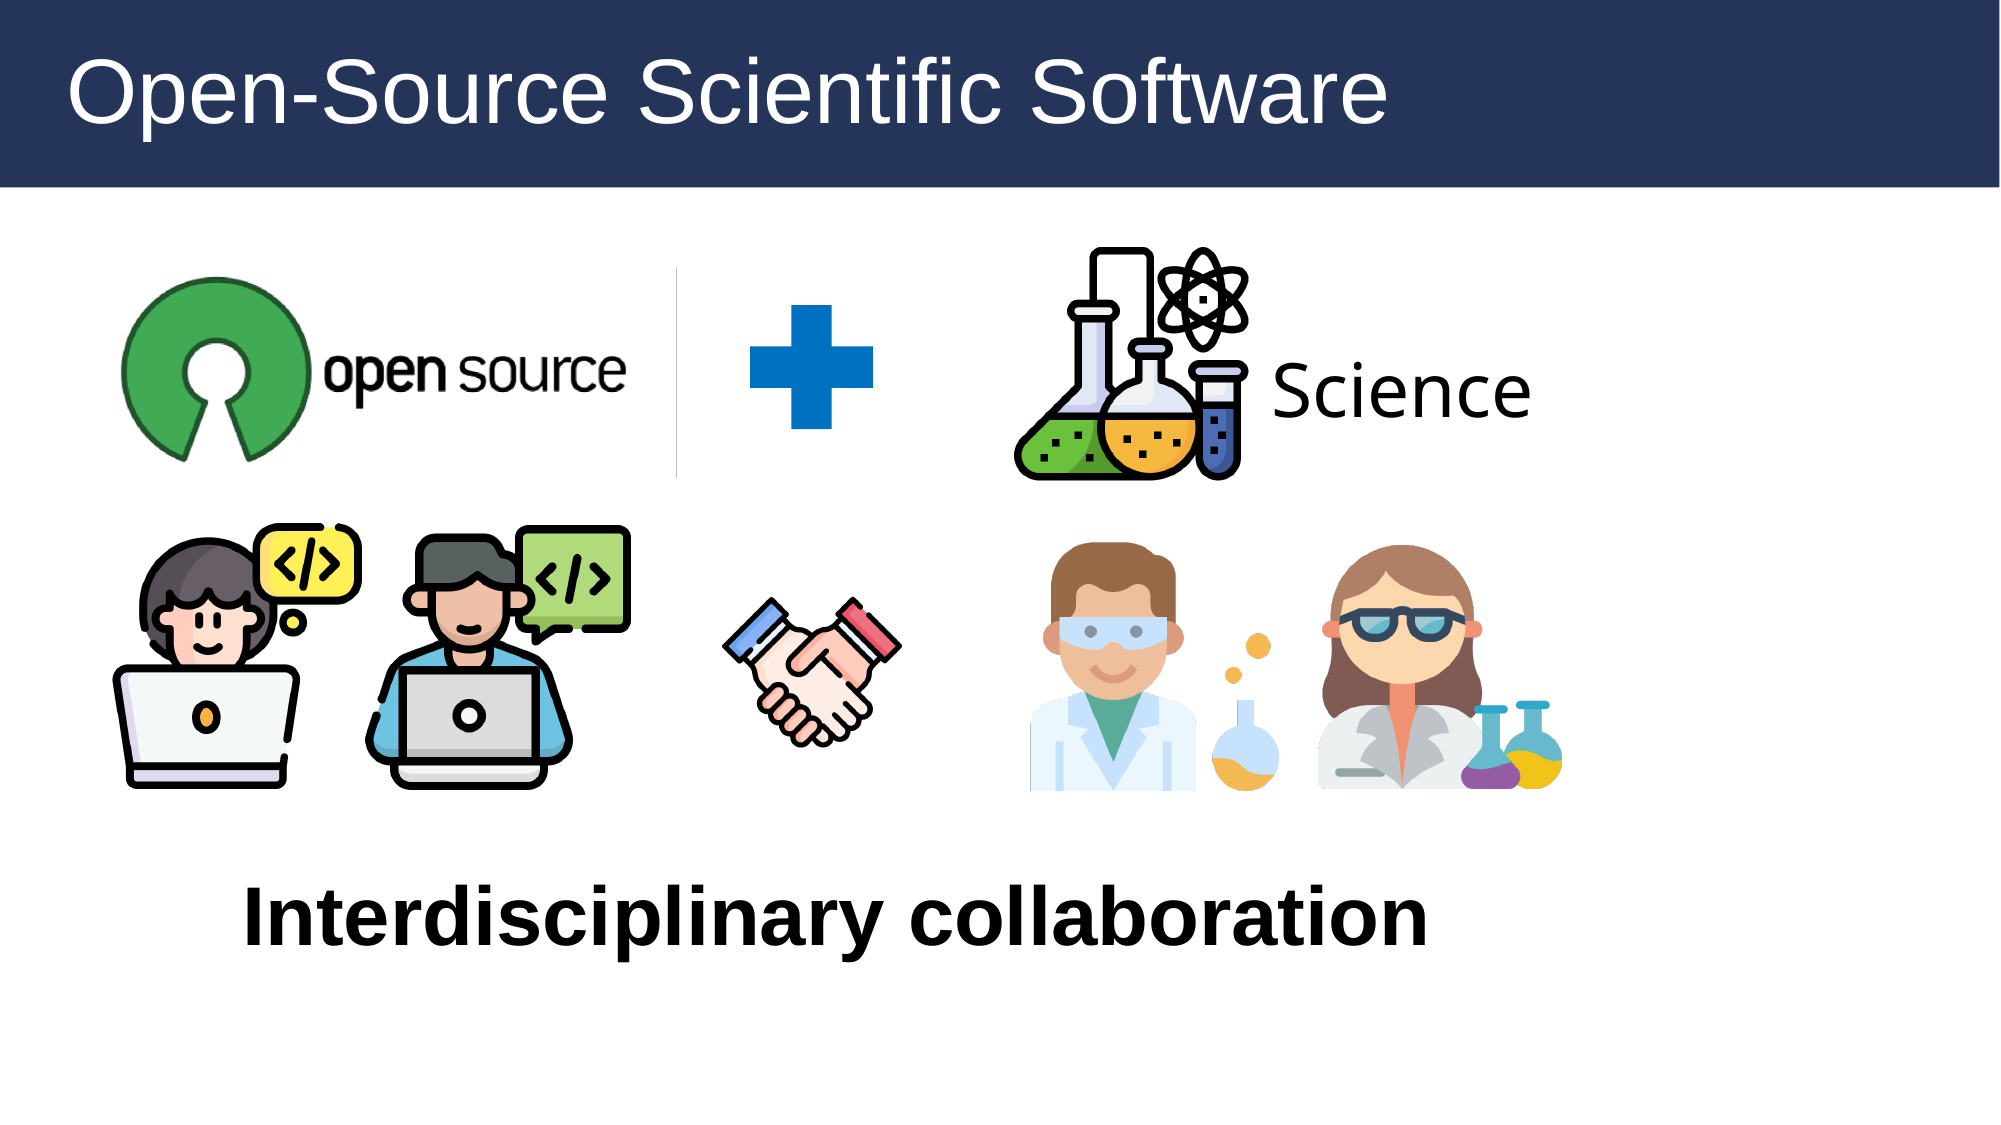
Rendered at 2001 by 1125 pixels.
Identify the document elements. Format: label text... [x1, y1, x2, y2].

title Open-Source Scientific Software [0, 0, 2000, 188]
text_box Interdisciplinary collaboration [227, 854, 1447, 970]
picture [80, 267, 677, 478]
picture [104, 523, 631, 790]
picture [1010, 243, 1252, 484]
picture [722, 582, 902, 762]
picture [1022, 534, 1287, 799]
list Science [1256, 234, 2000, 607]
text_box [749, 304, 874, 430]
picture [1318, 545, 1562, 789]
